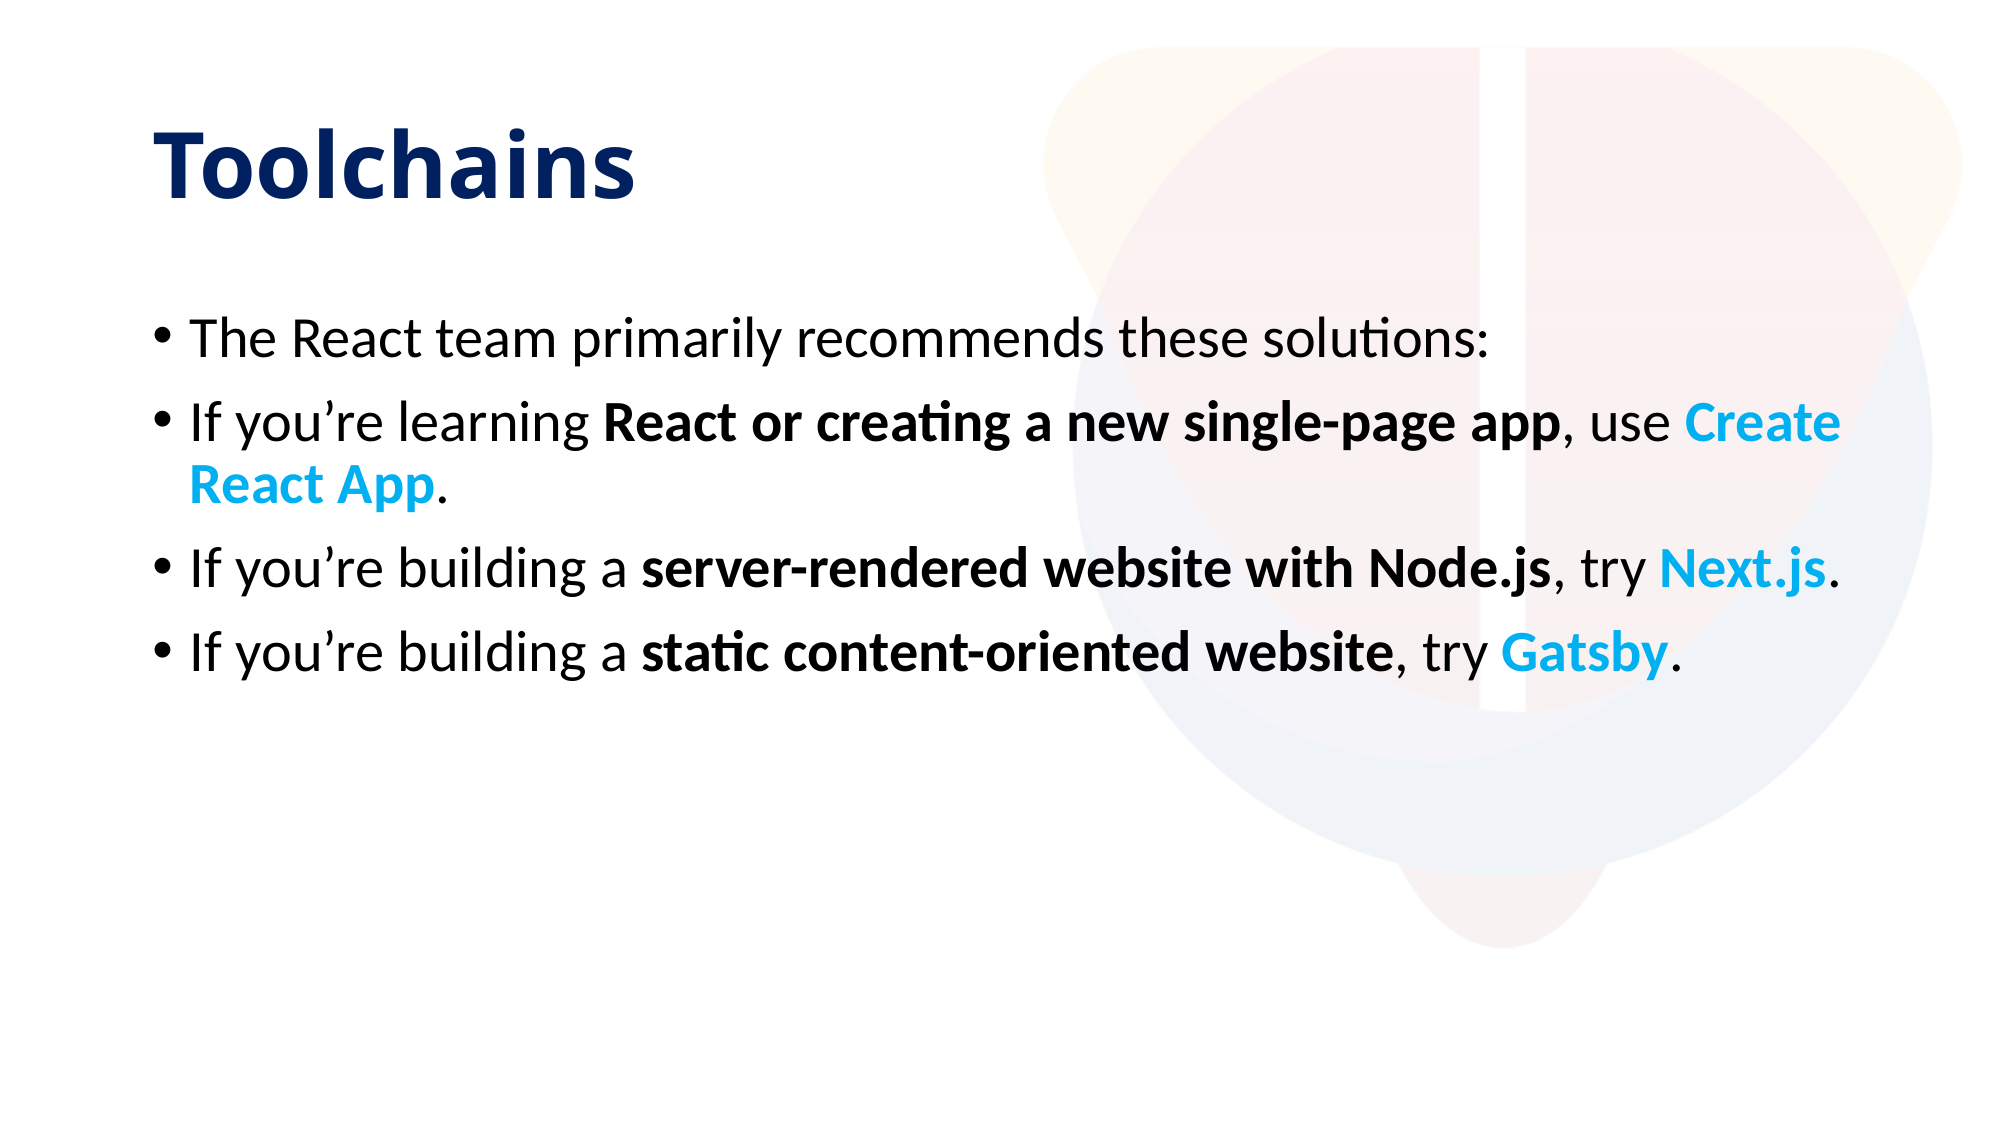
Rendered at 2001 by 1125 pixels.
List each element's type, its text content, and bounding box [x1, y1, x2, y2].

list The React team primarily recommends these solutions: If you’re learning React or creating a new single-page app, use Create React App. If you’re building a server-rendered website with Node.js, try Next.js. If you’re building a static content-oriented website, try Gatsby. [137, 299, 1863, 1014]
title Toolchains [137, 59, 1863, 278]
